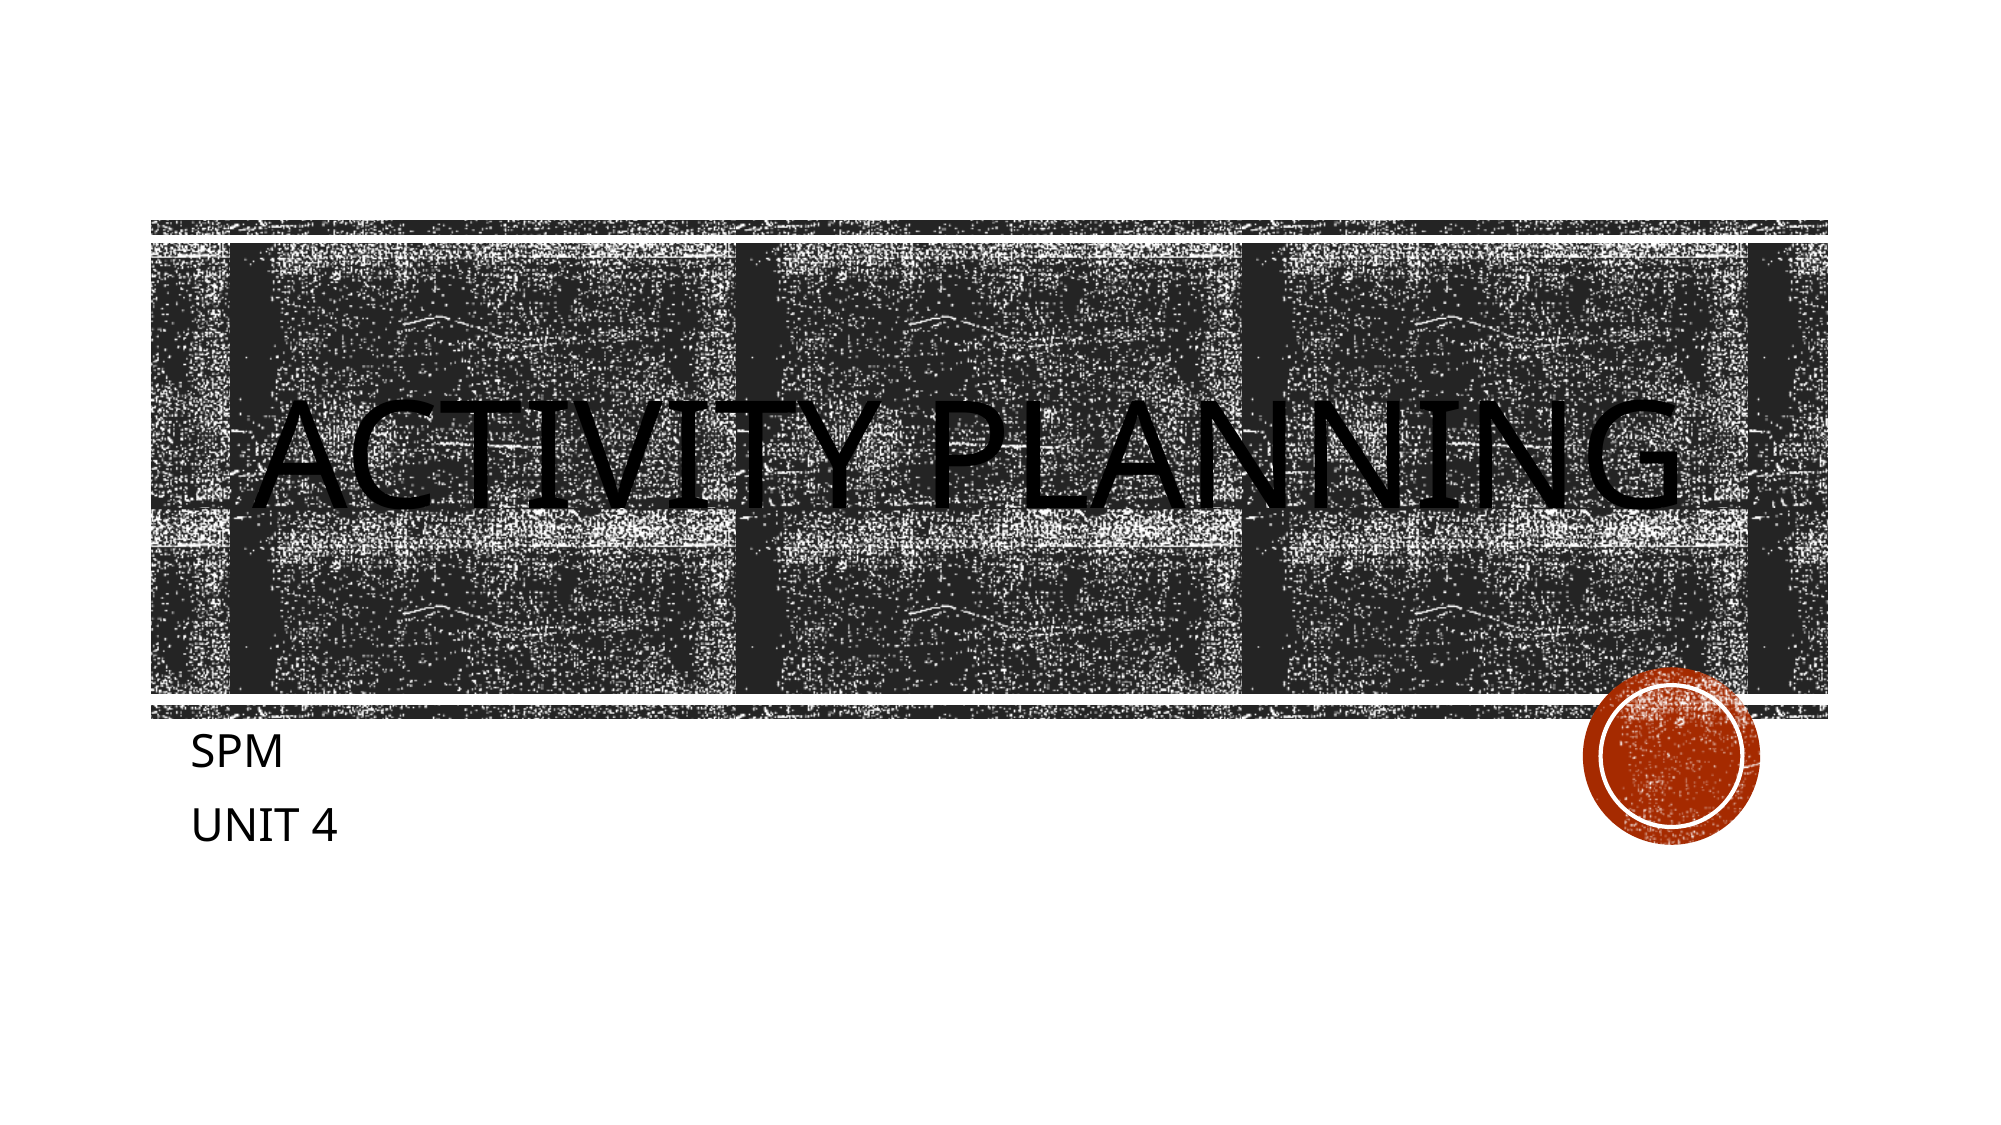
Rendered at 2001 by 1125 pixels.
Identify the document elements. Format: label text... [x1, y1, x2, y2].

subtitle SPM UNIT 4 [175, 720, 1470, 896]
title Activity Planning [172, 234, 1808, 733]
